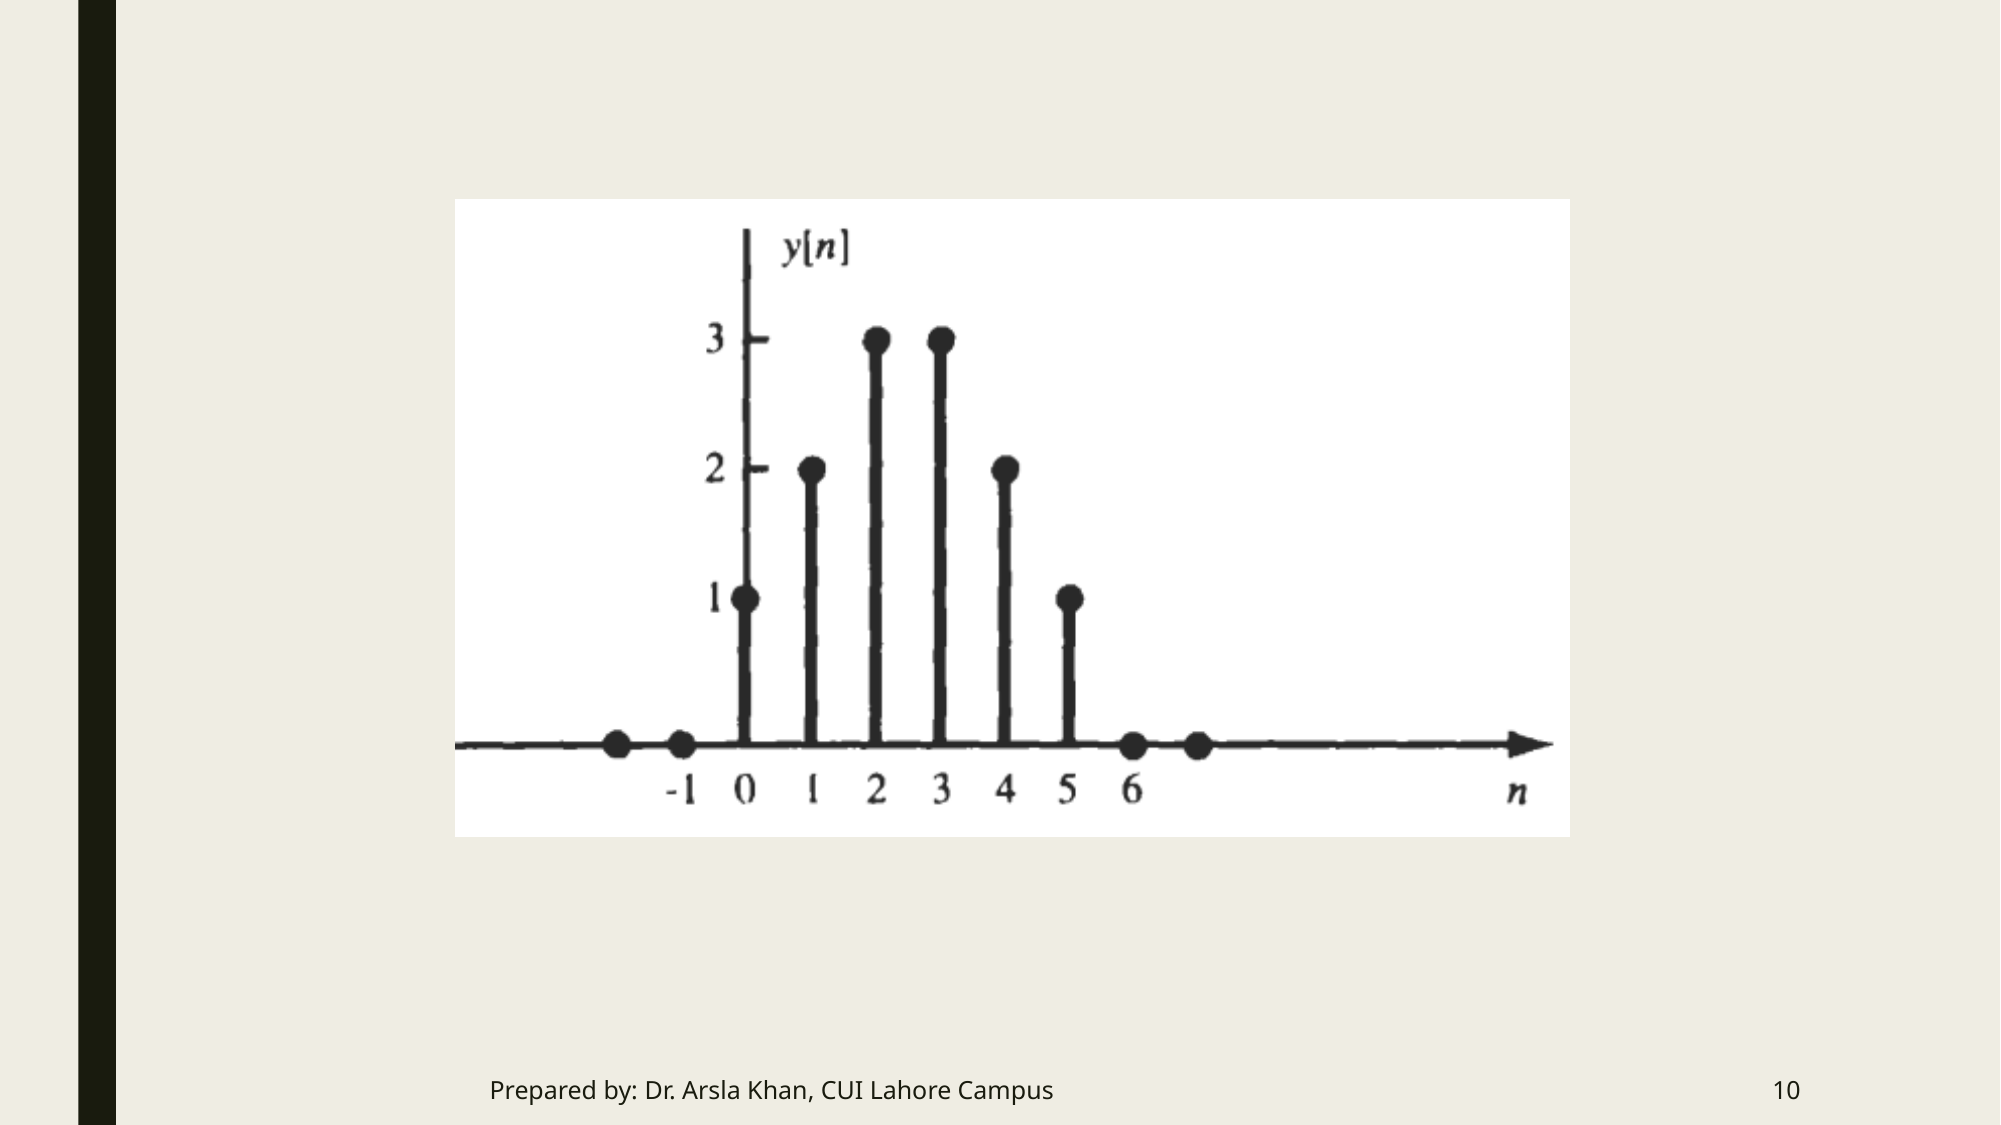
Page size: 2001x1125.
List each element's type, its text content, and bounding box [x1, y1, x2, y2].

slide_number 10 [1553, 1058, 1816, 1125]
footer Prepared by: Dr. Arsla Khan, CUI Lahore Campus [474, 1058, 1505, 1125]
picture [455, 199, 1570, 837]
